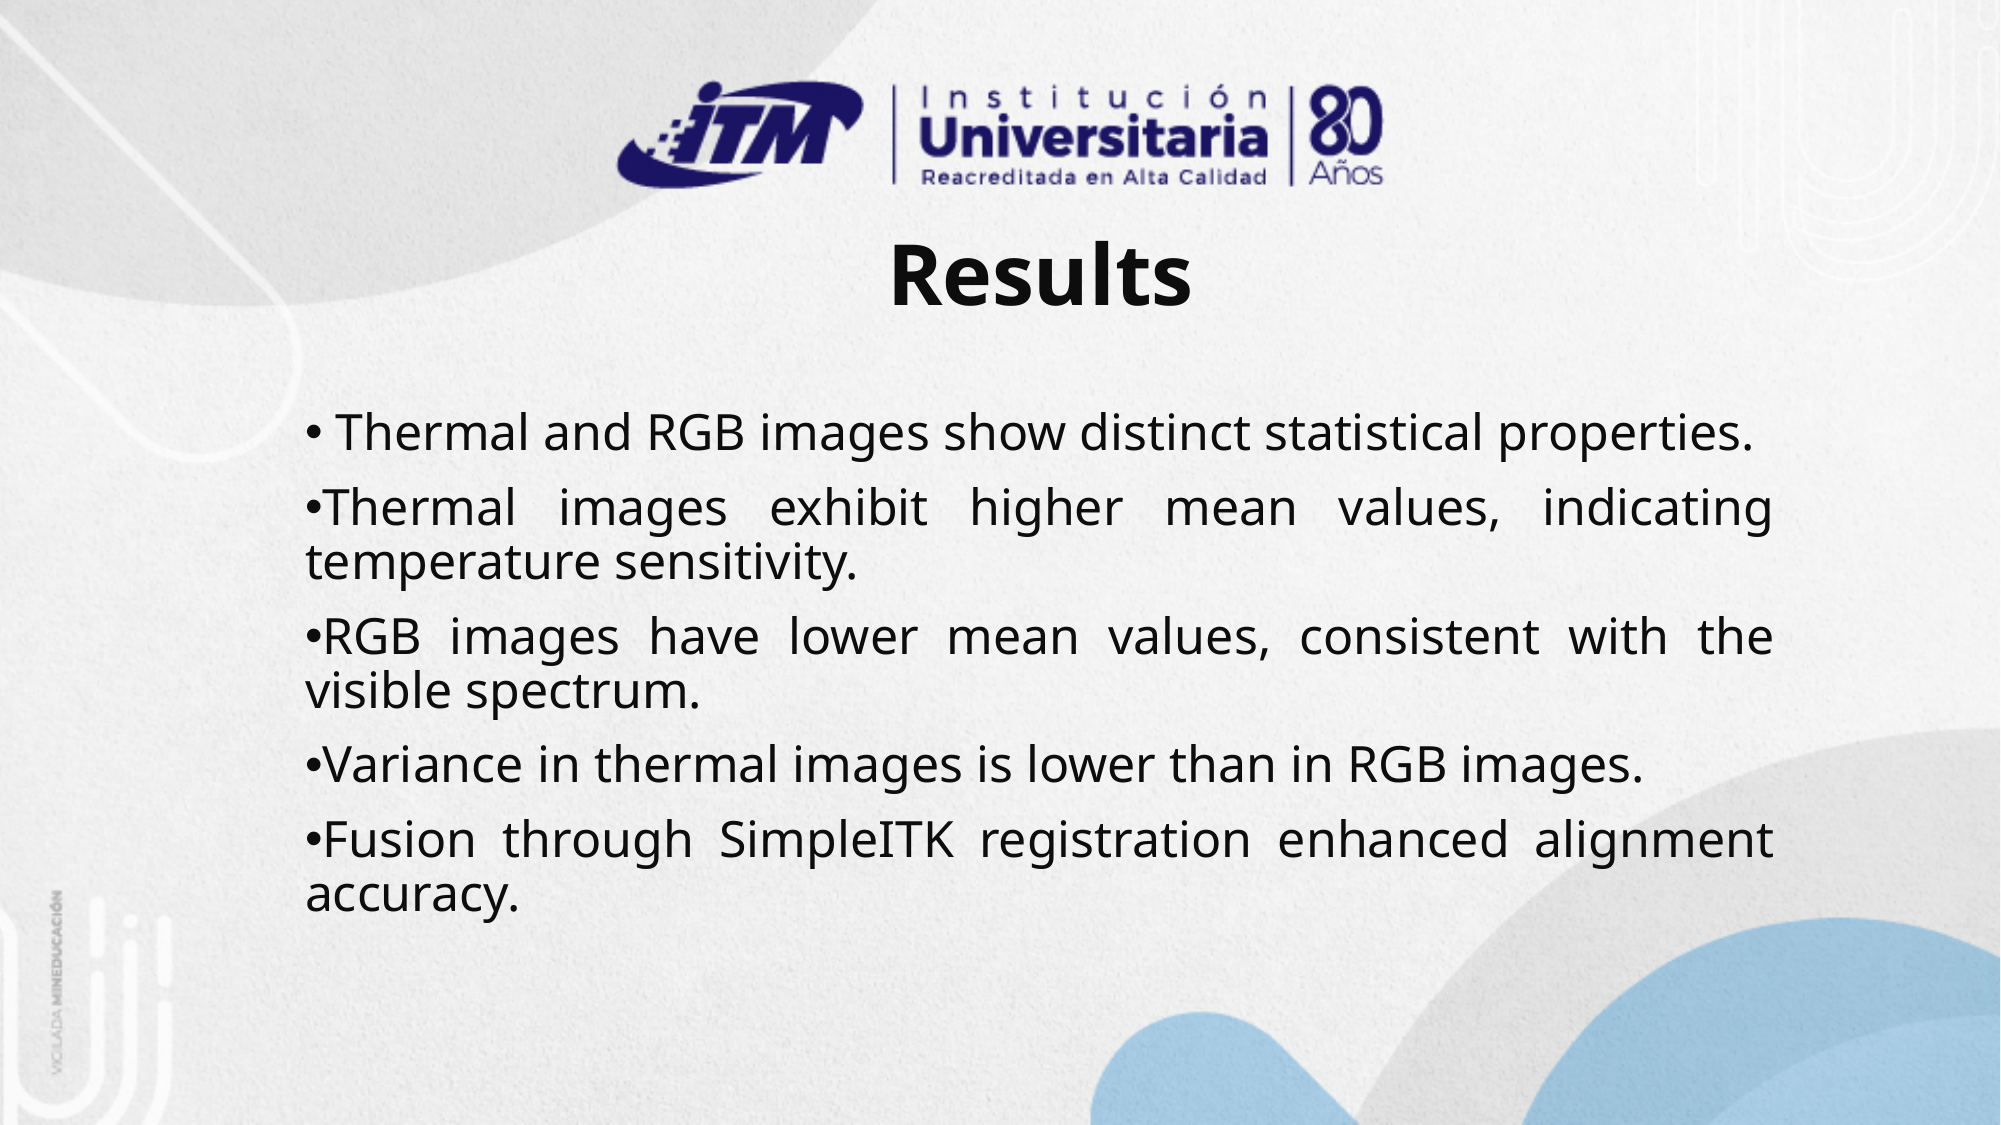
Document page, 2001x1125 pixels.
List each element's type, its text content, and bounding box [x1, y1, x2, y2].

title Results [290, 224, 1791, 331]
picture [0, 0, 2001, 1125]
text_box Thermal and RGB images show distinct statistical properties. Thermal images exhibit higher mean values, indicating temperature sensitivity. RGB images have lower mean values, consistent with the visible spectrum. Variance in thermal images is lower than in RGB images. Fusion through SimpleITK registration enhanced alignment accuracy. [290, 399, 1791, 867]
